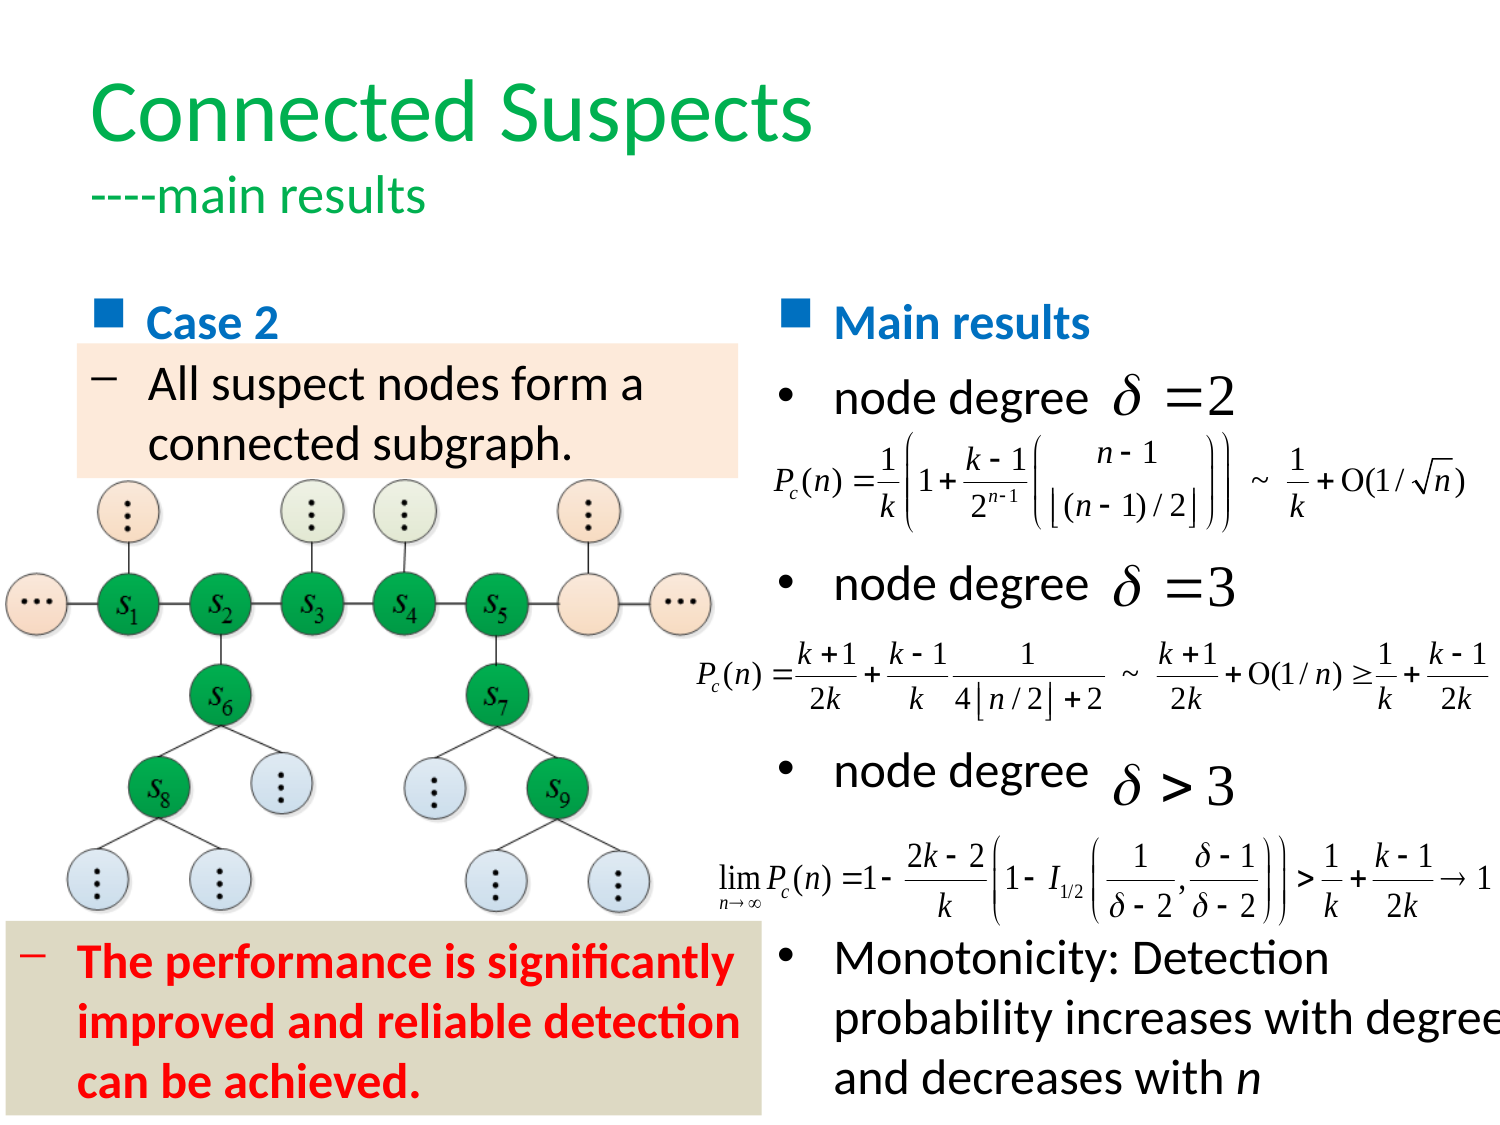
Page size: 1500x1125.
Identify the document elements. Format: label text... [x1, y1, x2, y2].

list node degree node degree node degree Monotonicity: Detection probability increases with degree and decreases with n [761, 356, 1500, 836]
picture [5, 479, 715, 916]
list Main results [761, 251, 1426, 356]
text_box All suspect nodes form a connected subgraph. [76, 343, 739, 479]
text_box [690, 633, 1495, 729]
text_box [714, 827, 1495, 935]
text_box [1104, 552, 1242, 622]
list Case 2 [74, 251, 738, 357]
title Connected Suspects ----main results [74, 44, 1426, 233]
list node degree node degree node degree Monotonicity: Detection probability increases with degree and decreases with n [761, 930, 1500, 1118]
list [1104, 361, 1247, 424]
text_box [1104, 751, 1242, 821]
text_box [767, 426, 1471, 540]
text_box The performance is significantly improved and reliable detection can be achieved. [5, 923, 762, 1116]
